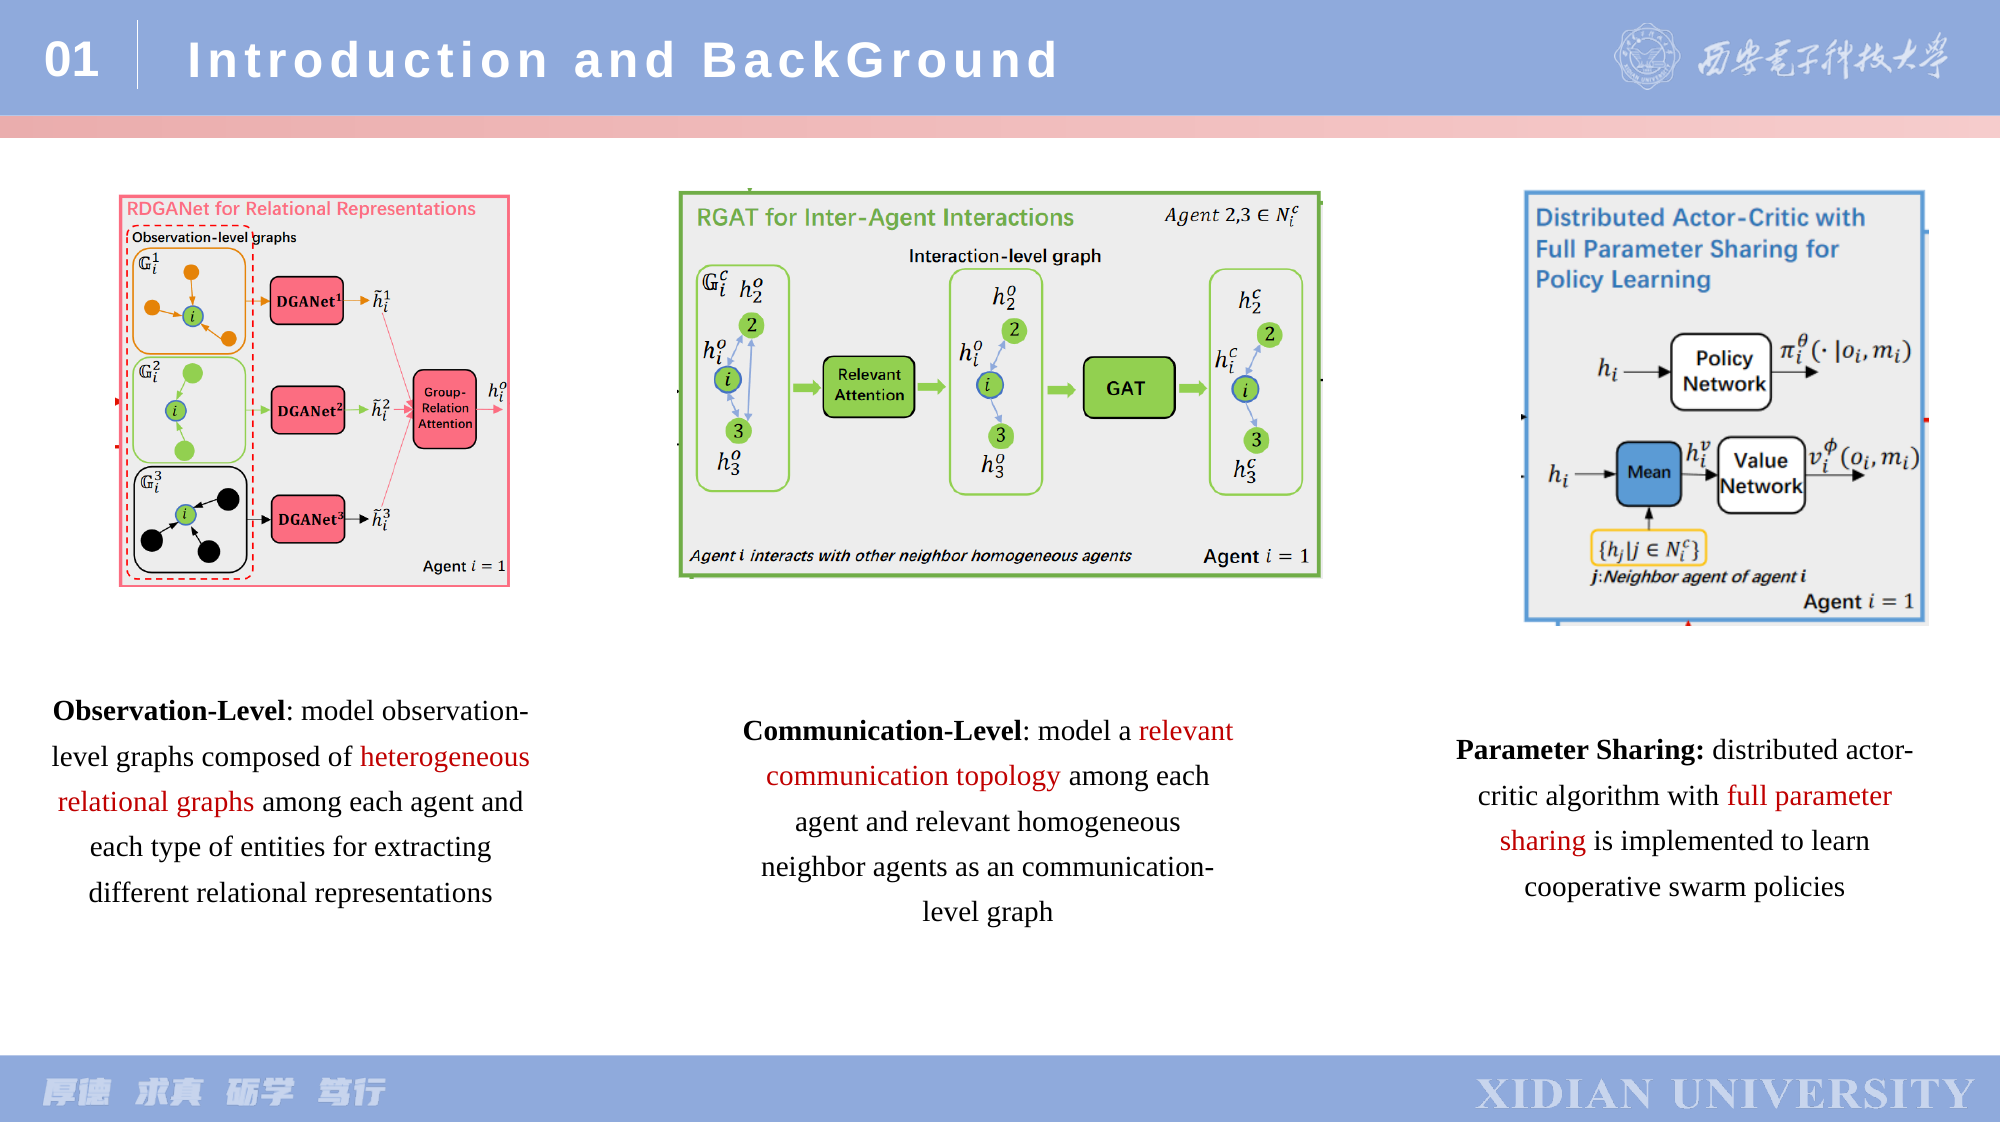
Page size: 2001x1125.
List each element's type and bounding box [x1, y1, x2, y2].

picture [677, 188, 1323, 579]
text_box [21, 22, 1975, 1125]
text_box [0, 0, 2000, 1122]
picture [115, 191, 510, 587]
picture [1521, 185, 1929, 626]
